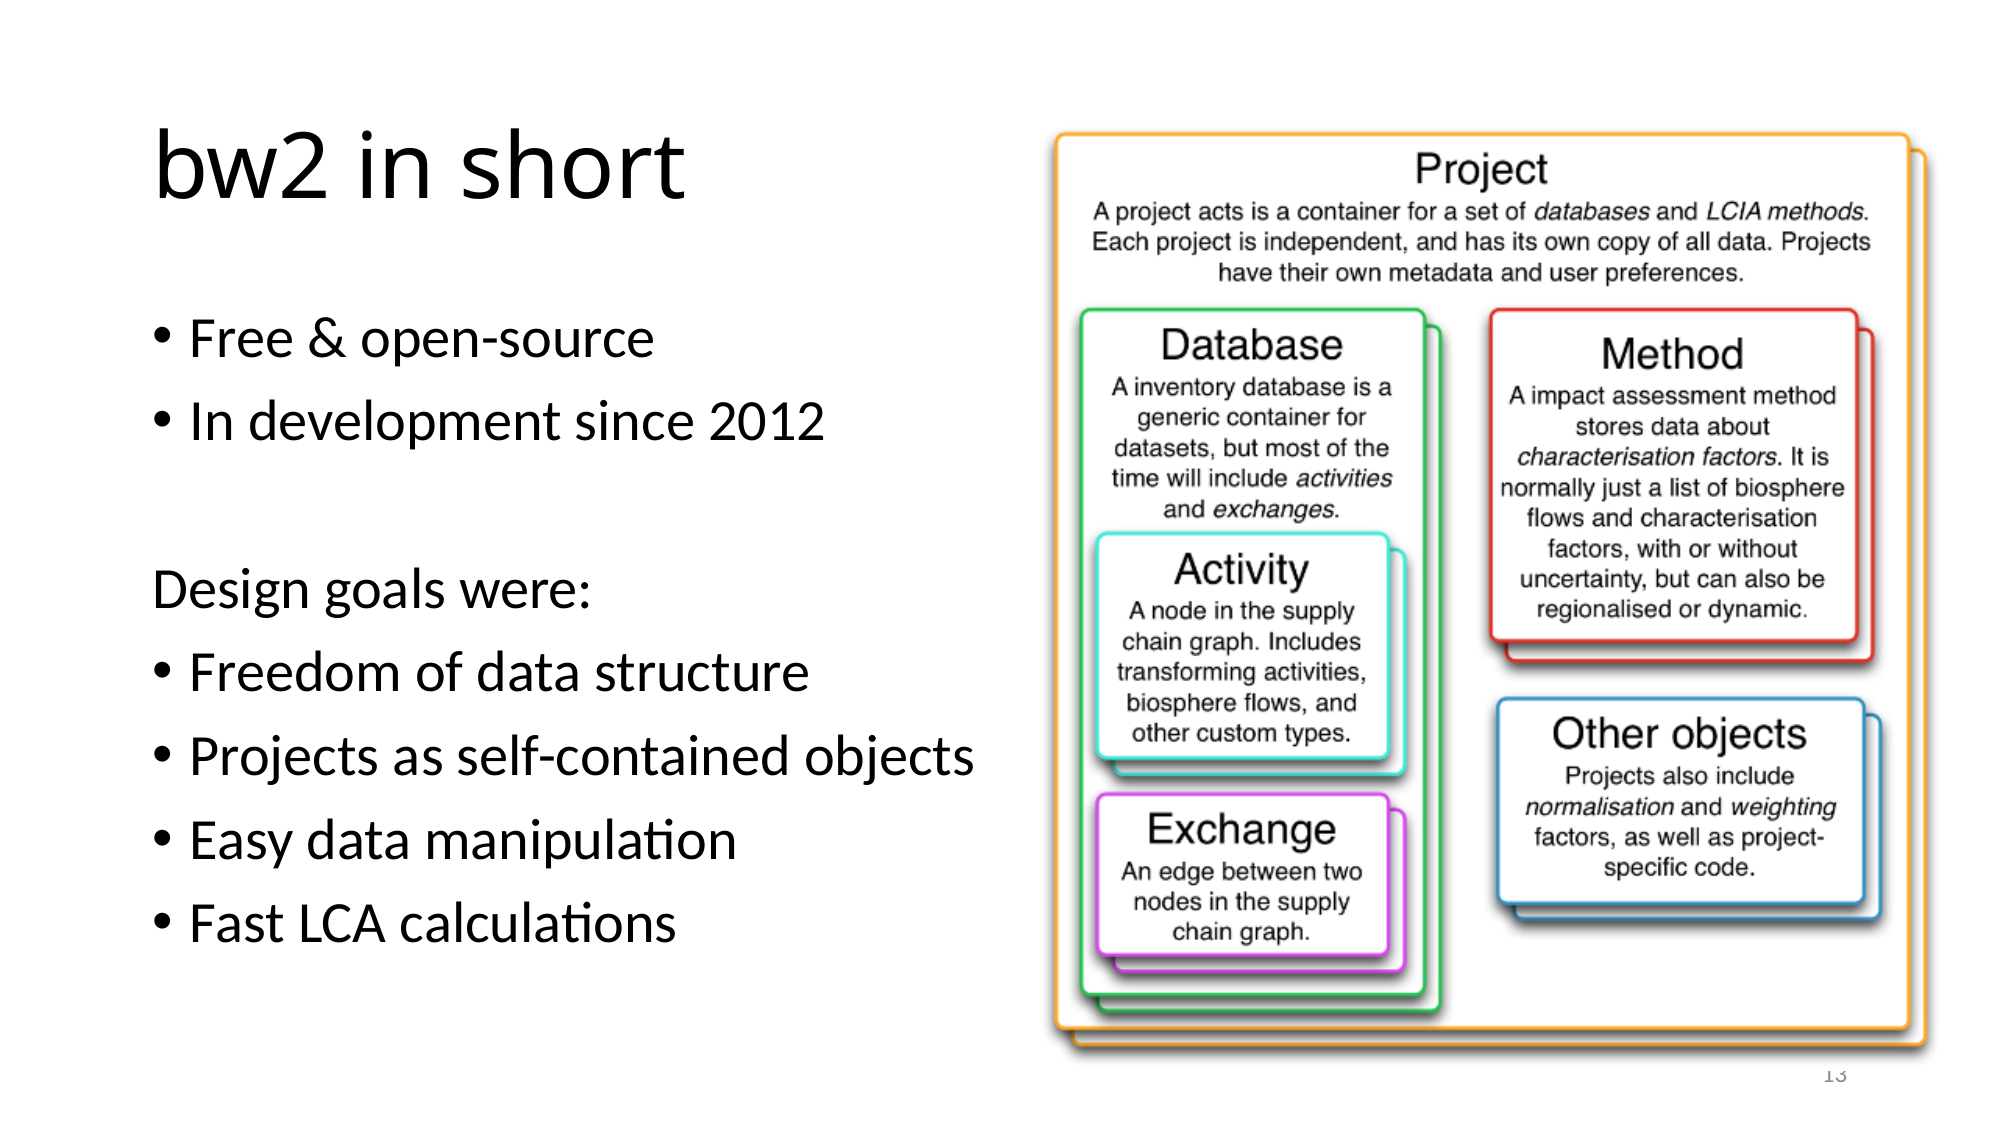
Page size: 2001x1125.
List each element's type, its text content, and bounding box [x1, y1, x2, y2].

slide_number 13 [1412, 1071, 1863, 1103]
picture [1036, 121, 1944, 1071]
title bw2 in short [137, 59, 1863, 278]
list Free & open-source In development since 2012 Design goals were: Freedom of data structure Projects as self-contained objects Easy data manipulation Fast LCA calculations [137, 299, 1000, 1014]
